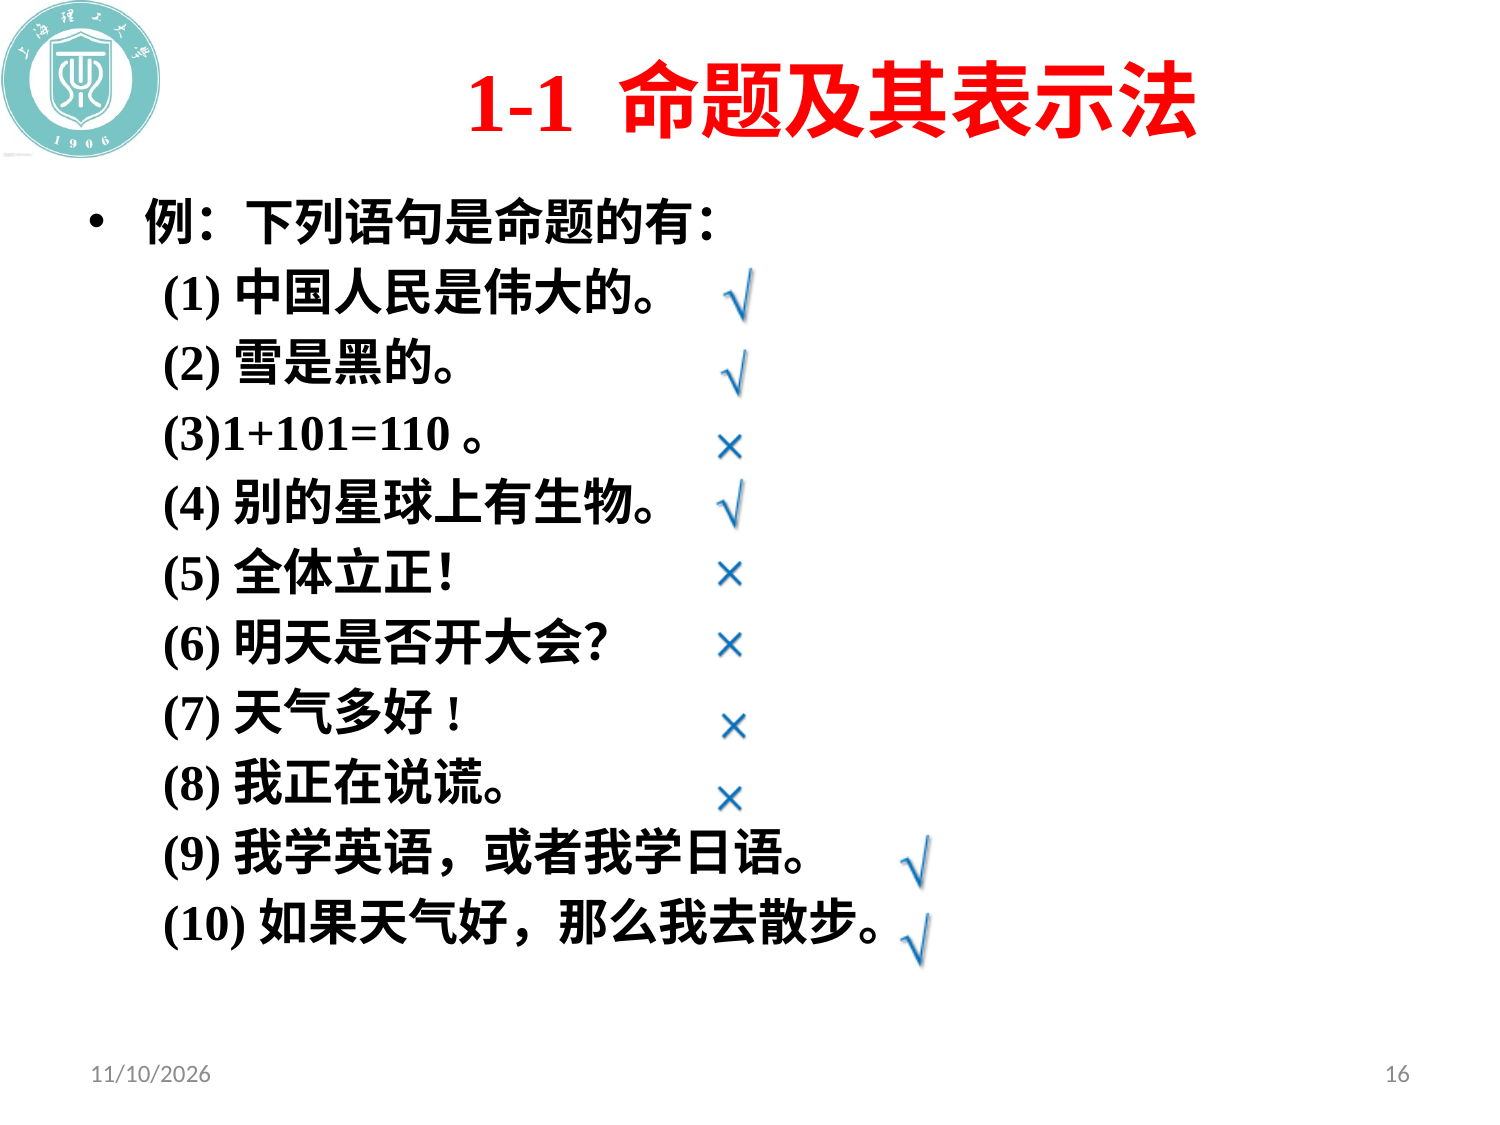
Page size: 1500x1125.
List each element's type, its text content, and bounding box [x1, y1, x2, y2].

picture [702, 620, 753, 669]
picture [879, 822, 963, 990]
title 1-1 命题及其表示法 [195, 11, 1471, 185]
picture [705, 702, 757, 751]
picture [702, 774, 753, 823]
list 例：下列语句是命题的有： (1)中国人民是伟大的。 (2)雪是黑的。 (3)1+101=110。 (4)别的星球上有生物。 (5)全体立正！ (6)明天是否开大会？ (7)天气多好! (8)我正在说谎。 (9)我学英语，或者我学日语。 (10)如果天气好，那么我去散步。 [72, 183, 1423, 1022]
picture [702, 255, 786, 417]
picture [697, 423, 774, 599]
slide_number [75, 1042, 425, 1103]
picture [1, 0, 160, 158]
slide_number 16 [1074, 1042, 1425, 1103]
